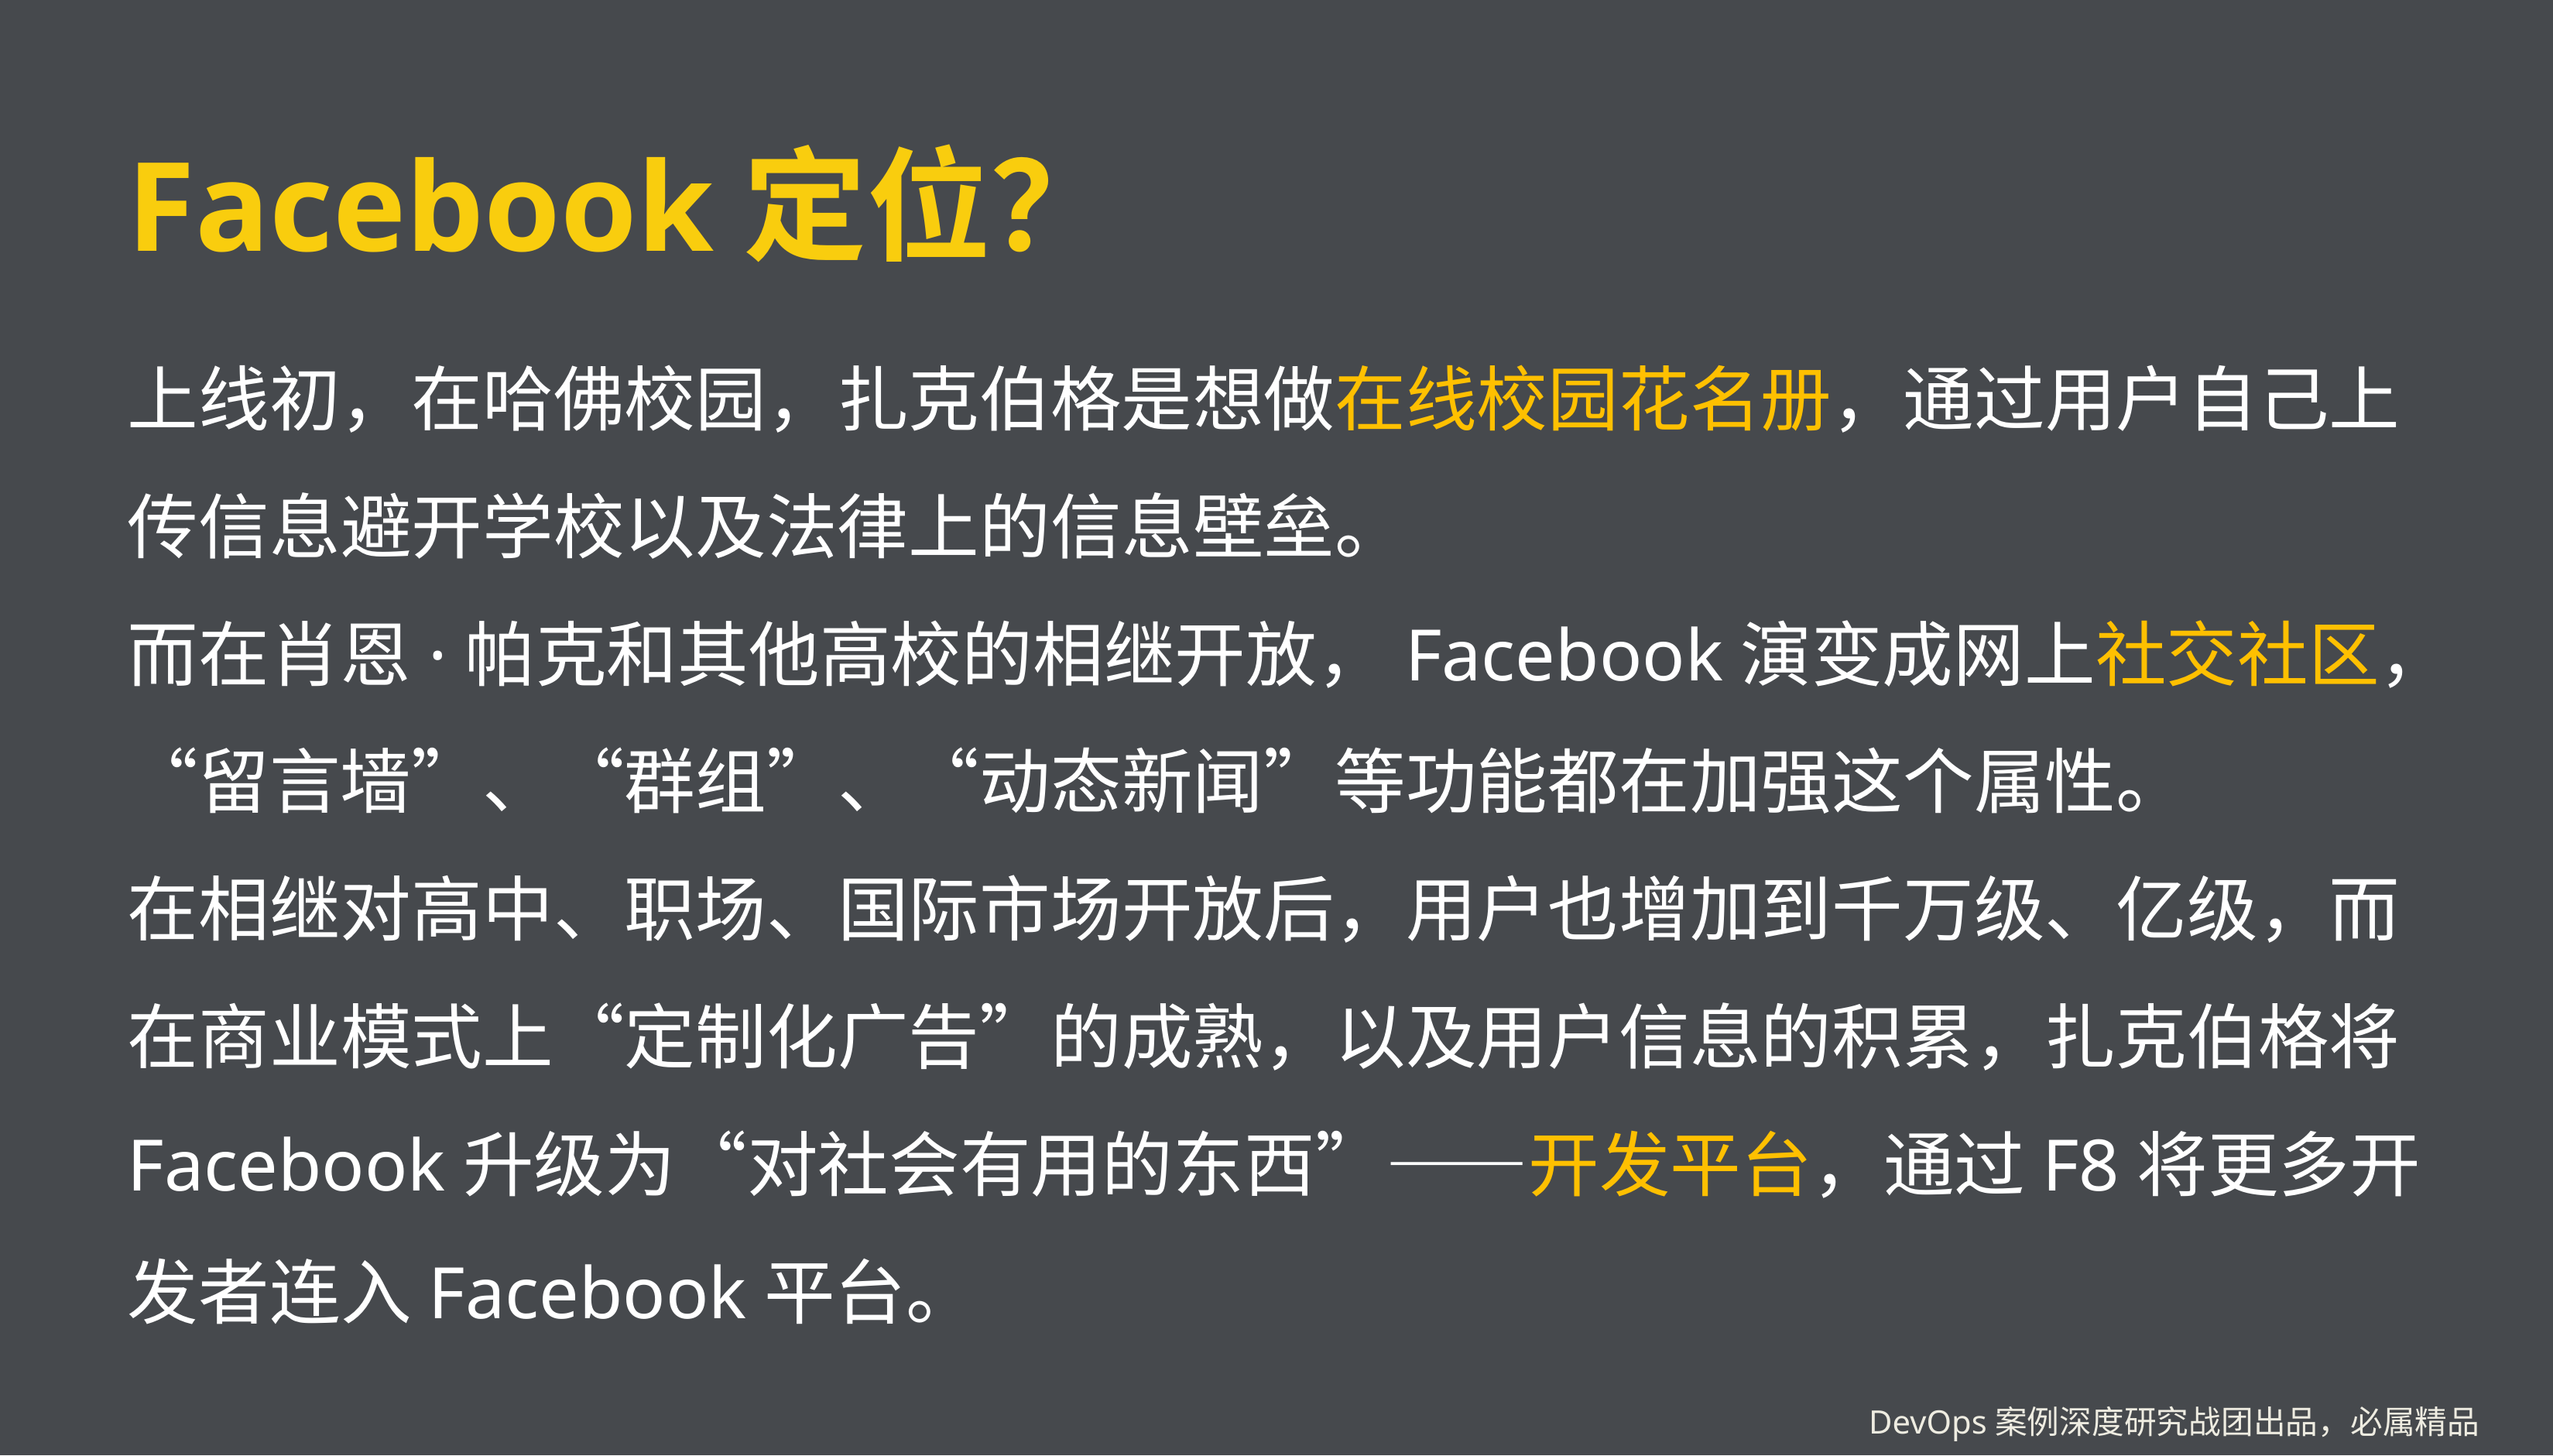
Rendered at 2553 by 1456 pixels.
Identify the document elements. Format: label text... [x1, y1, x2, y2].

title Facebook定位？ [127, 128, 2425, 279]
list 上线初，在哈佛校园，扎克伯格是想做在线校园花名册，通过用户自己上传信息避开学校以及法律上的信息壁垒。 而在肖恩·帕克和其他高校的相继开放，Facebook演变成网上社交社区，“留言墙”、“群组”、“动态新闻”等功能都在加强这个属性。 在相继对高中、职场、国际市场开放后，用户也增加到千万级、亿级，而在商业模式上“定制化广告”的成熟，以及用户信息的积累，扎克伯格将Facebook升级为“对社会有用的东西”——开发平台，通过F8将更多开发者连入Facebook平台。 [127, 311, 2425, 1344]
